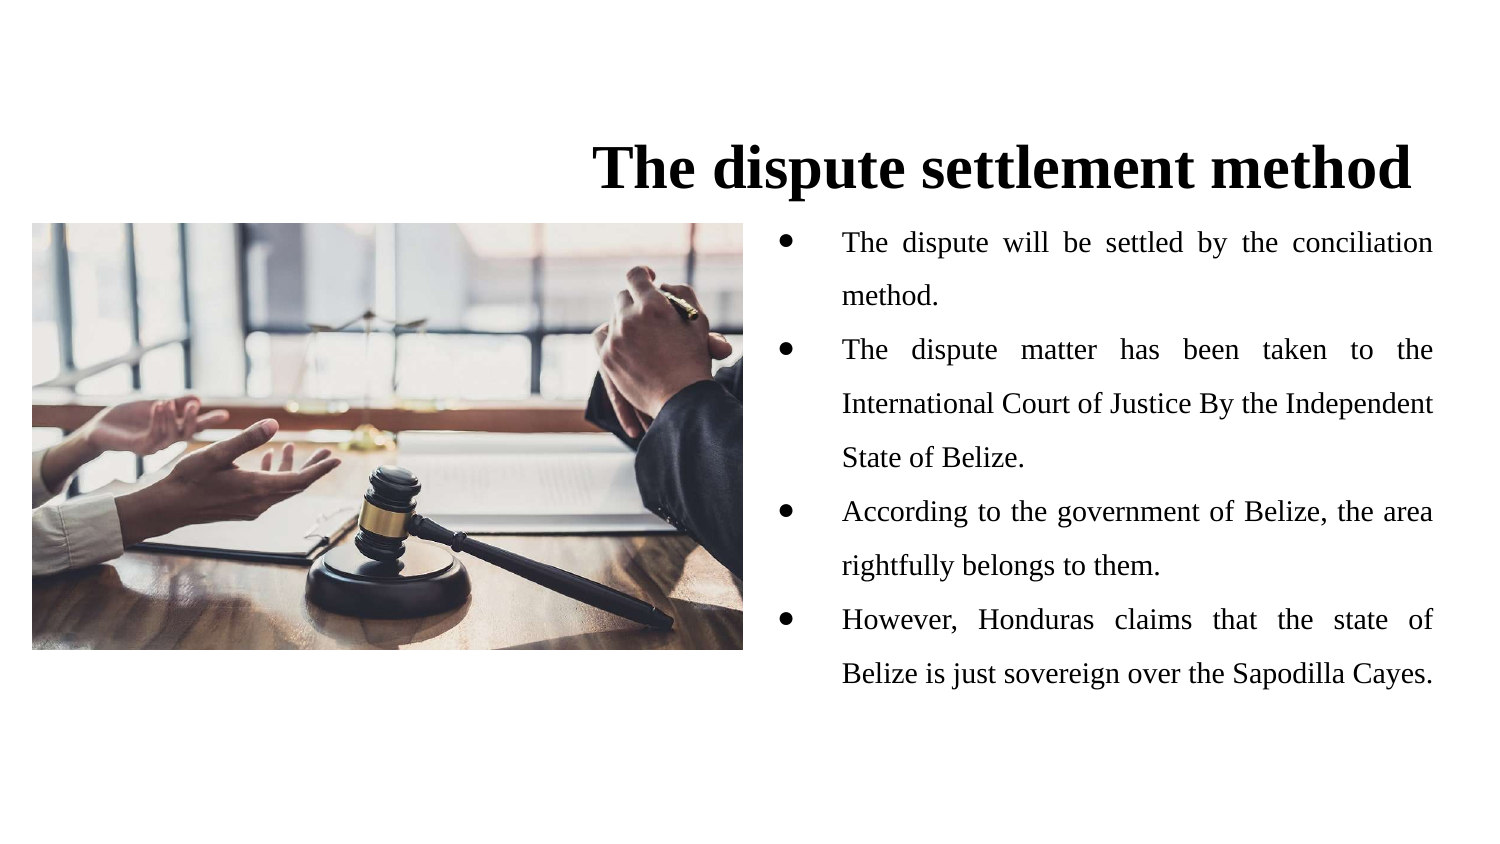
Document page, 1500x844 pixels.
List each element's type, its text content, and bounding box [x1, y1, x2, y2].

list The dispute will be settled by the conciliation method. The dispute matter has been taken to the International Court of Justice By the Independent State of Belize. According to the government of Belize, the area rightfully belongs to them. However, Honduras claims that the state of Belize is just sovereign over the Sapodilla Cayes. [759, 189, 1449, 750]
title The dispute settlement method [577, 73, 1479, 168]
picture [32, 223, 743, 650]
